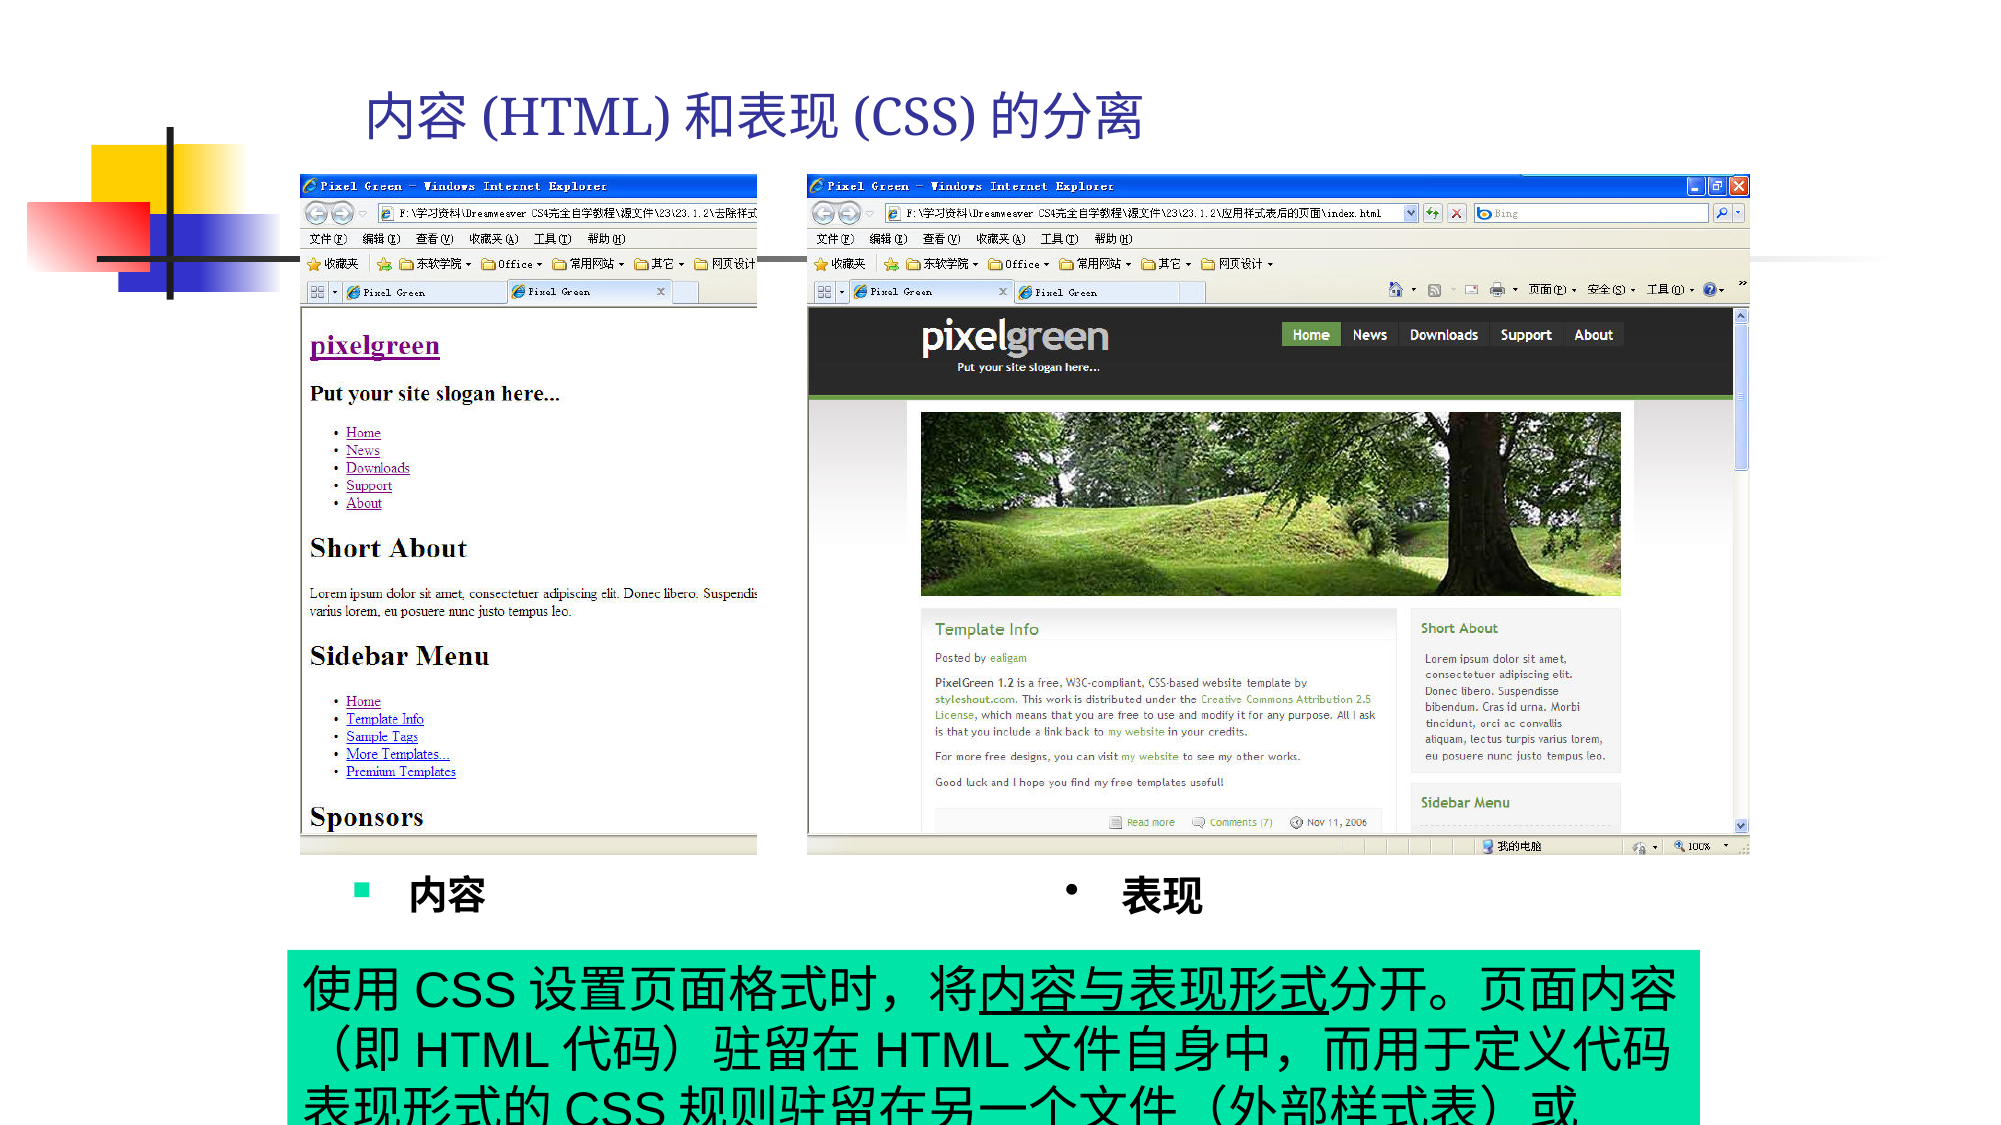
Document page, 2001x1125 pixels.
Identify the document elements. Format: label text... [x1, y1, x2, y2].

text_box 内容 [337, 863, 613, 942]
text_box 内容(HTML)和表现(CSS)的分离 [350, 49, 1675, 180]
text_box 使用CSS设置页面格式时，将内容与表现形式分开。页面内容（即HTML代码）驻留在HTML文件自身中，而用于定义代码表现形式的CSS规则驻留在另一个文件（外部样式表）或HTML文档的另一部分（通常为文件头部分）中。 [287, 949, 1700, 1125]
picture [299, 174, 758, 855]
picture [806, 174, 1751, 855]
text_box 表现 [1049, 863, 1636, 933]
